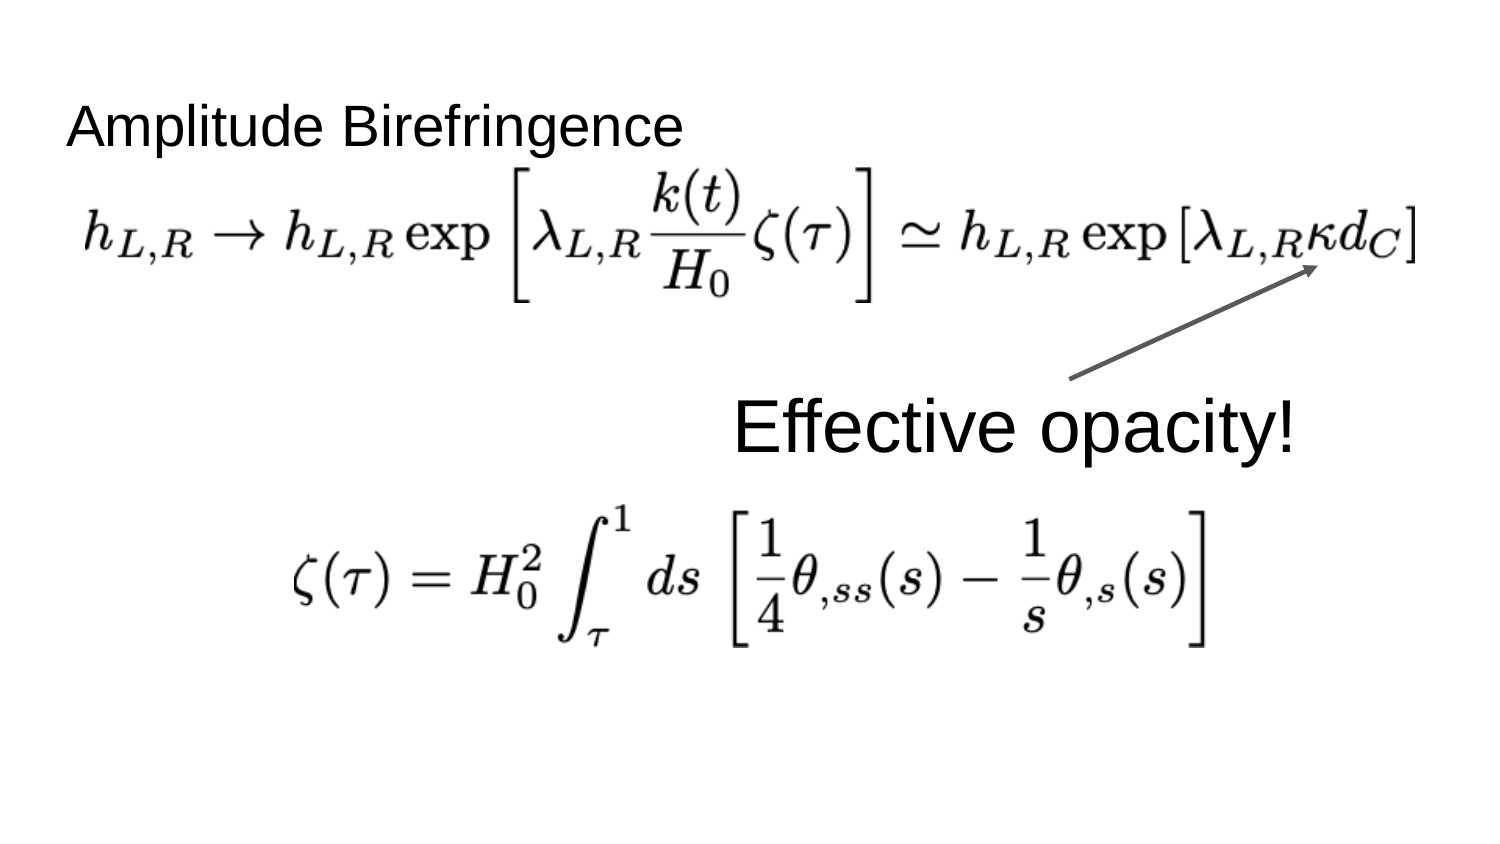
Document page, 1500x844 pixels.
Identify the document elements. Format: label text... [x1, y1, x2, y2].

picture [294, 503, 1206, 648]
picture [84, 166, 1415, 304]
title Amplitude Birefringence [51, 72, 1449, 167]
text_box Effective opacity! [717, 362, 1500, 482]
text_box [1069, 265, 1319, 380]
